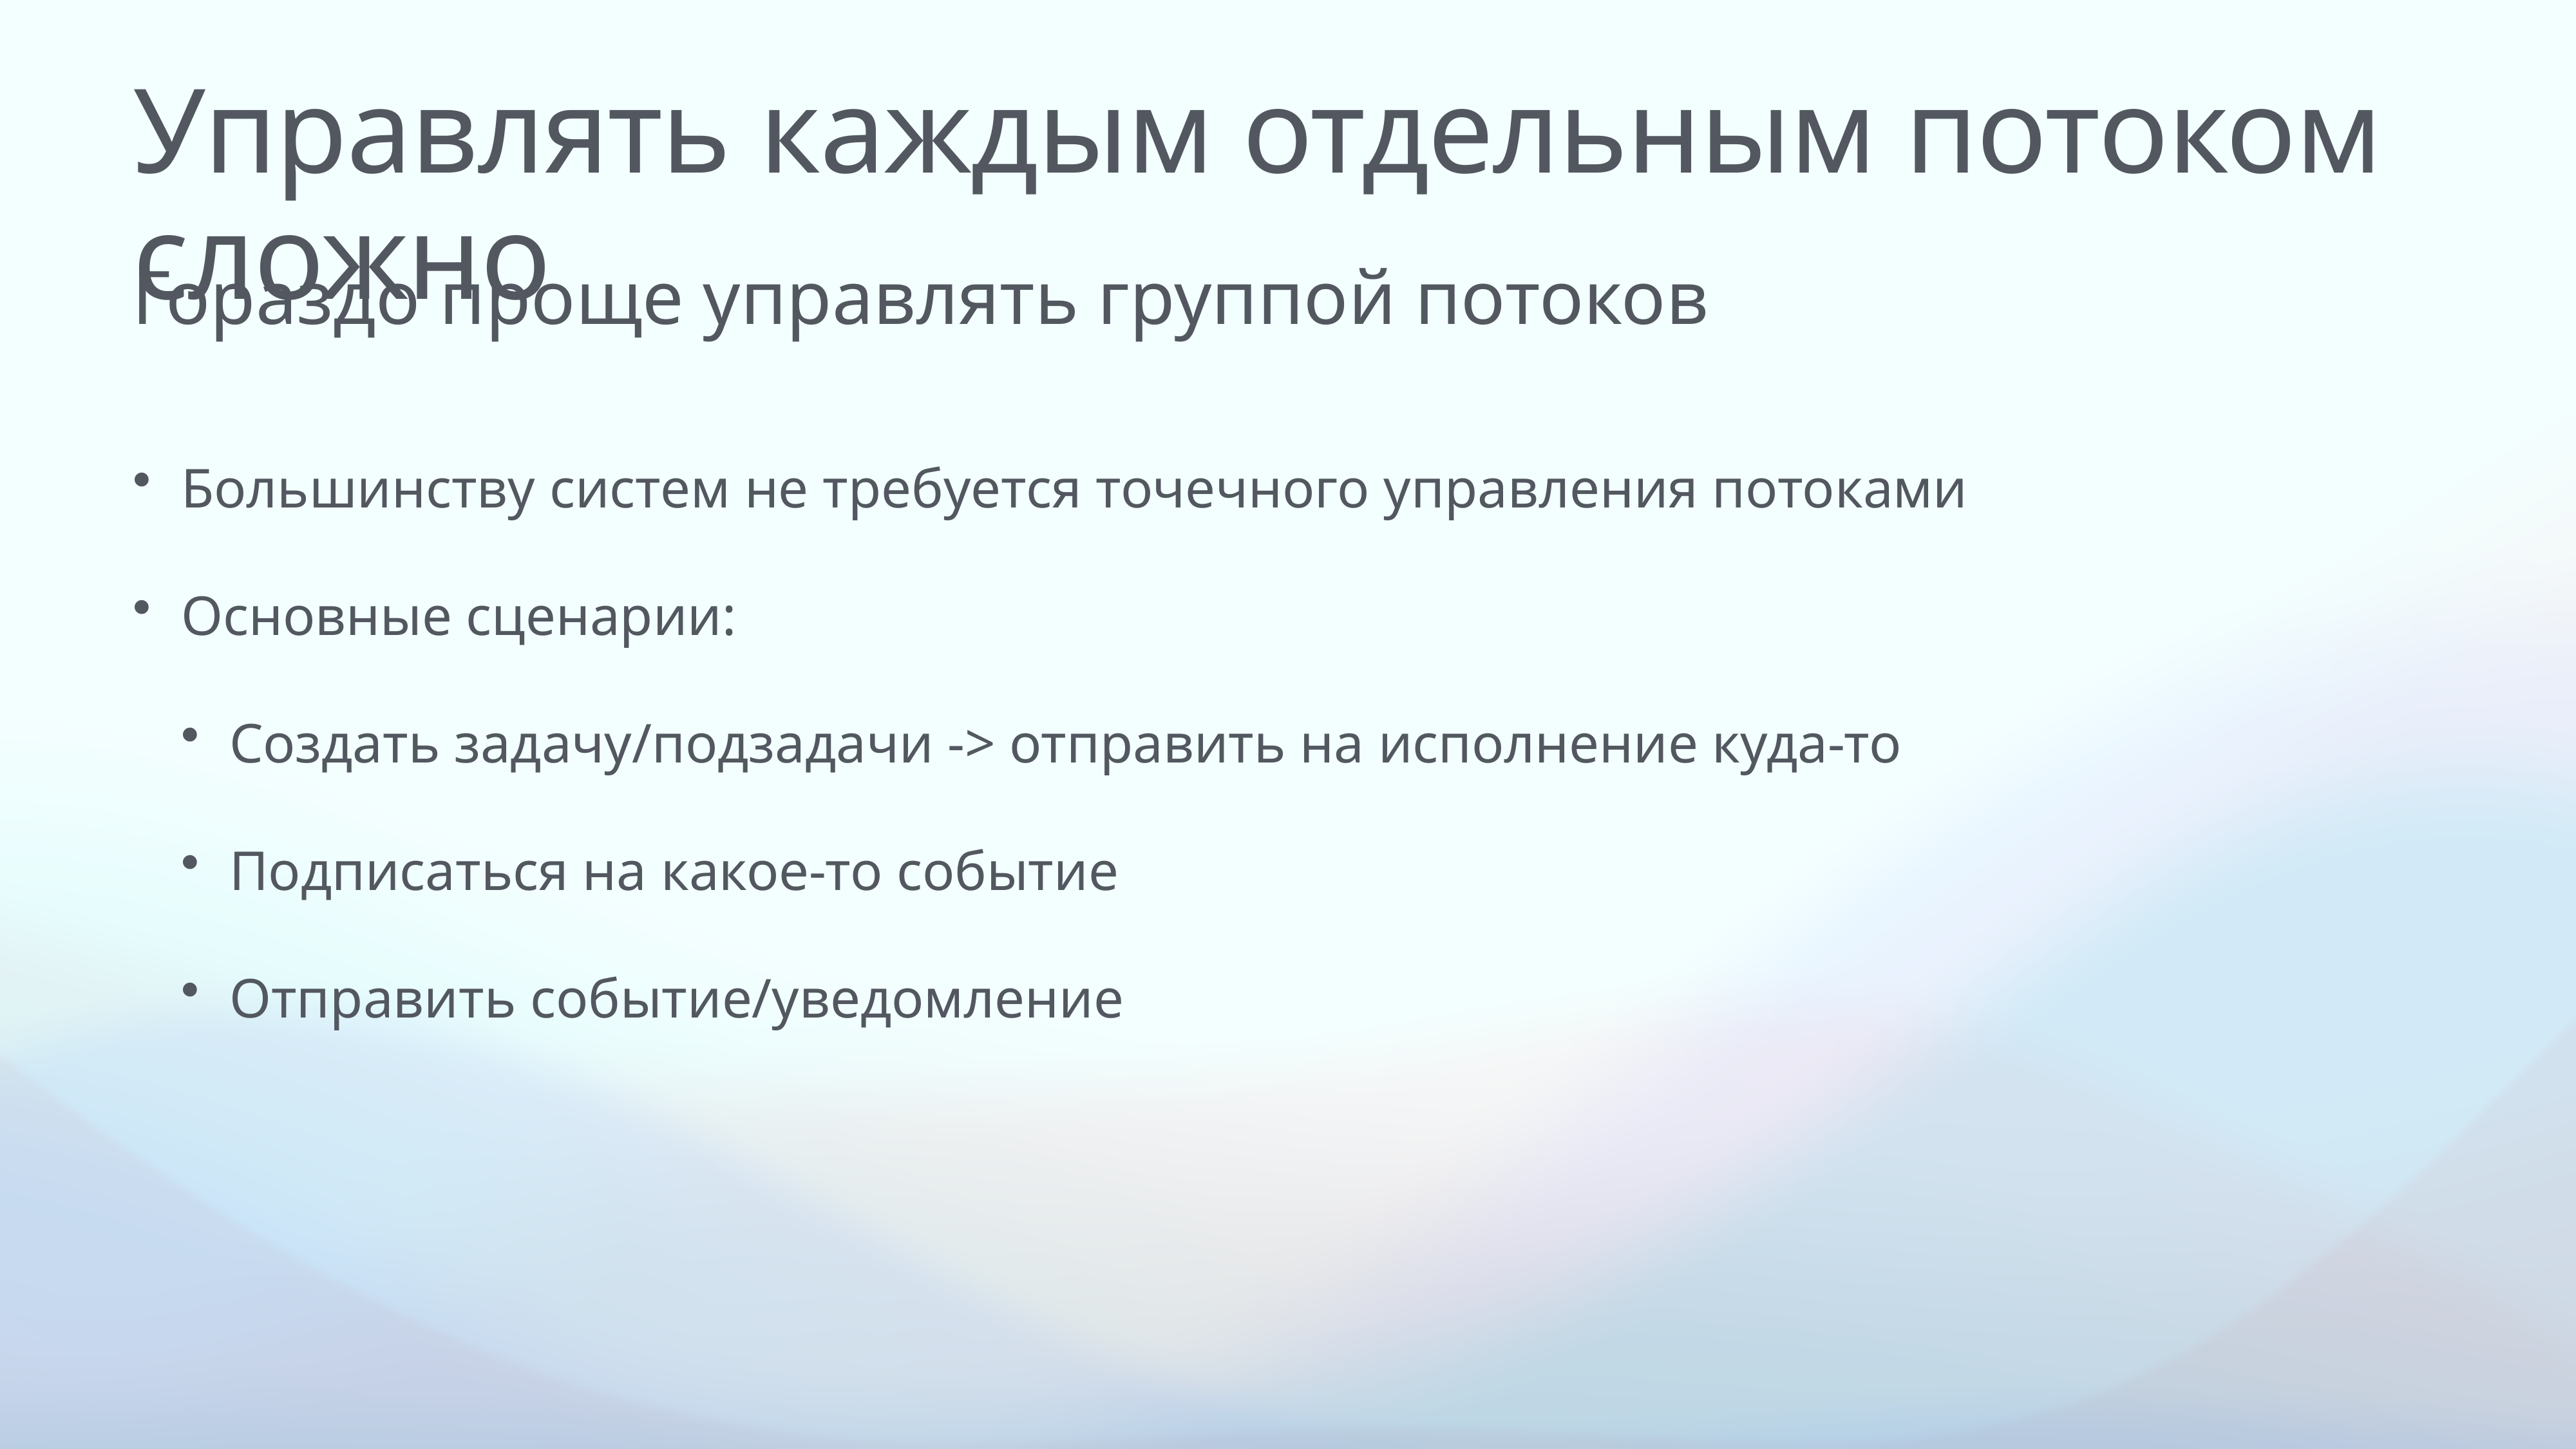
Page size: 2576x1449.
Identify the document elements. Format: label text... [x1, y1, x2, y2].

list Большинству систем не требуется точечного управления потоками Основные сценарии: Создать задачу/подзадачи -> отправить на исполнение куда-то Подписаться на какое-то событие Отправить событие/уведомление [127, 448, 2449, 1321]
title Управлять каждым отдельным потоком сложно [127, 66, 2449, 246]
picture [0, 0, 2576, 1449]
list Гораздо проще управлять группой потоков [127, 246, 2449, 352]
